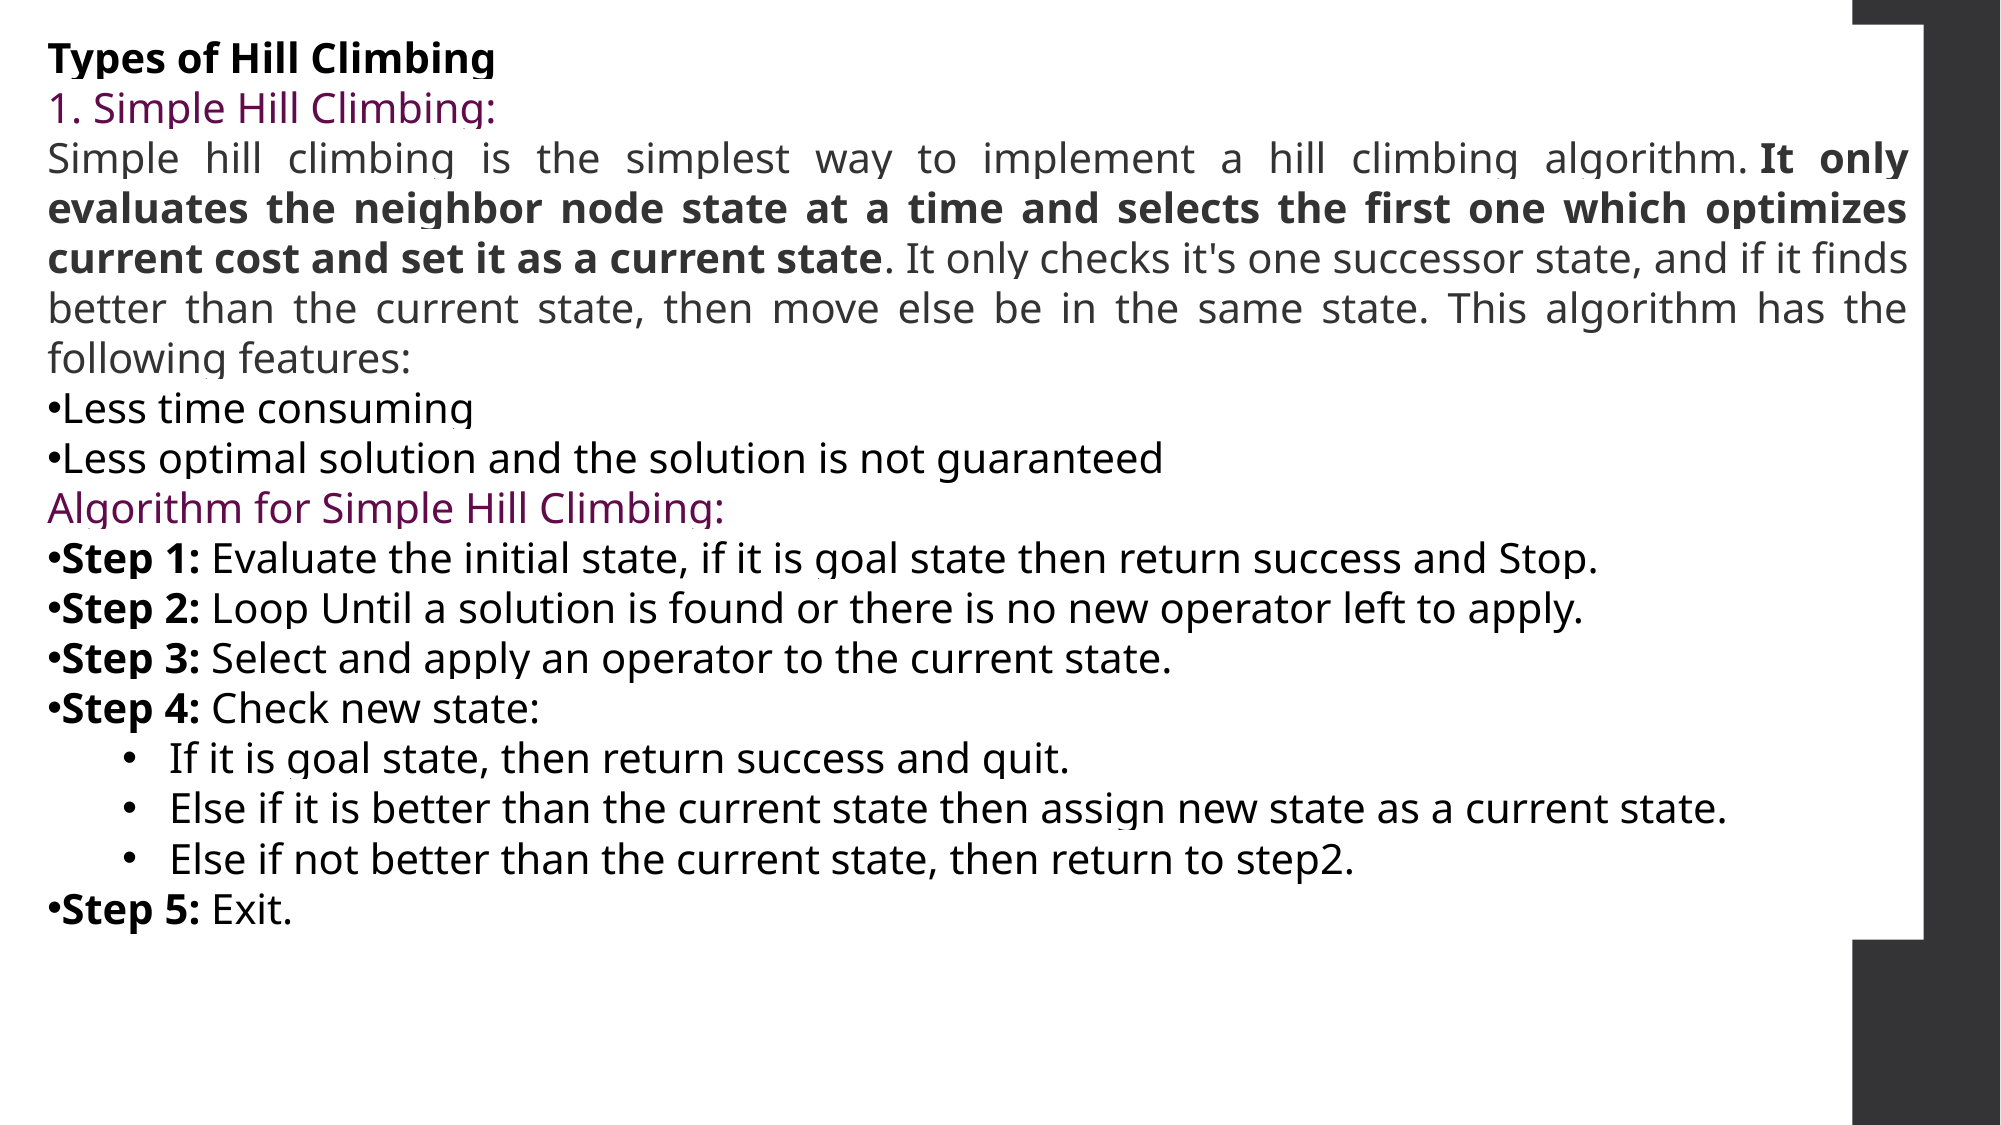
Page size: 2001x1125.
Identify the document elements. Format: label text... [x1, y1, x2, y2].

text_box Types of Hill Climbing 1. Simple Hill Climbing: Simple hill climbing is the simplest way to implement a hill climbing algorithm. It only evaluates the neighbor node state at a time and selects the first one which optimizes current cost and set it as a current state. It only checks it's one successor state, and if it finds better than the current state, then move else be in the same state. This algorithm has the following features: Less time consuming Less optimal solution and the solution is not guaranteed Algorithm for Simple Hill Climbing: Step 1: Evaluate the initial state, if it is goal state then return success and Stop. Step 2: Loop Until a solution is found or there is no new operator left to apply. Step 3: Select and apply an operator to the current state. Step 4: Check new state: If it is goal state, then return success and quit. Else if it is better than the current state then assign new state as a current state. Else if not better than the current state, then return to step2. Step 5: Exit. [32, 24, 1924, 940]
